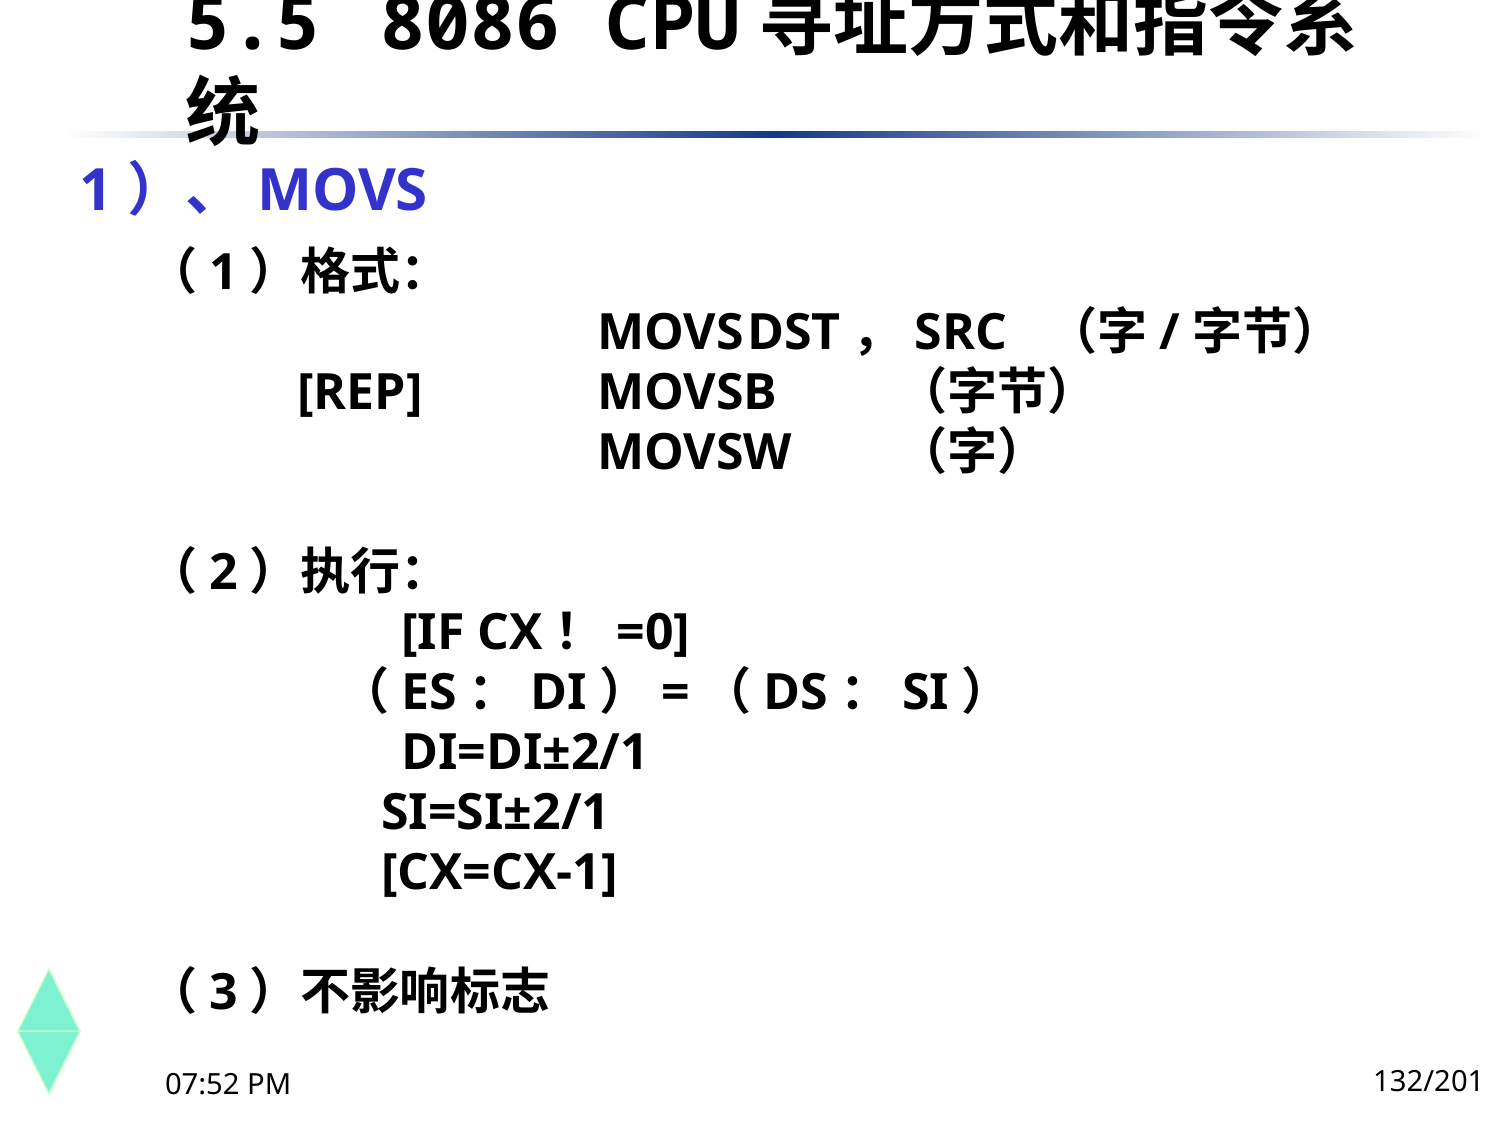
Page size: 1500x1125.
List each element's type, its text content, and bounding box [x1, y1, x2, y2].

title 1）、MOVS [64, 85, 550, 289]
slide_number 下午8时26分 [149, 1037, 463, 1113]
text_box 5.5 8086 CPU寻址方式和指令系统 [171, 0, 1447, 155]
text_box （1）格式： MOVS DST，SRC （字/字节） [REP] MOVSB （字节） MOVSW （字） （2）执行： [IF CX！=0] （ES：DI）=（DS：SI） DI=DI±2/1 SI=SI±2/1 [CX=CX-1] （3）不影响标志 [132, 231, 1358, 1027]
slide_number 132/201 [1186, 1034, 1500, 1111]
